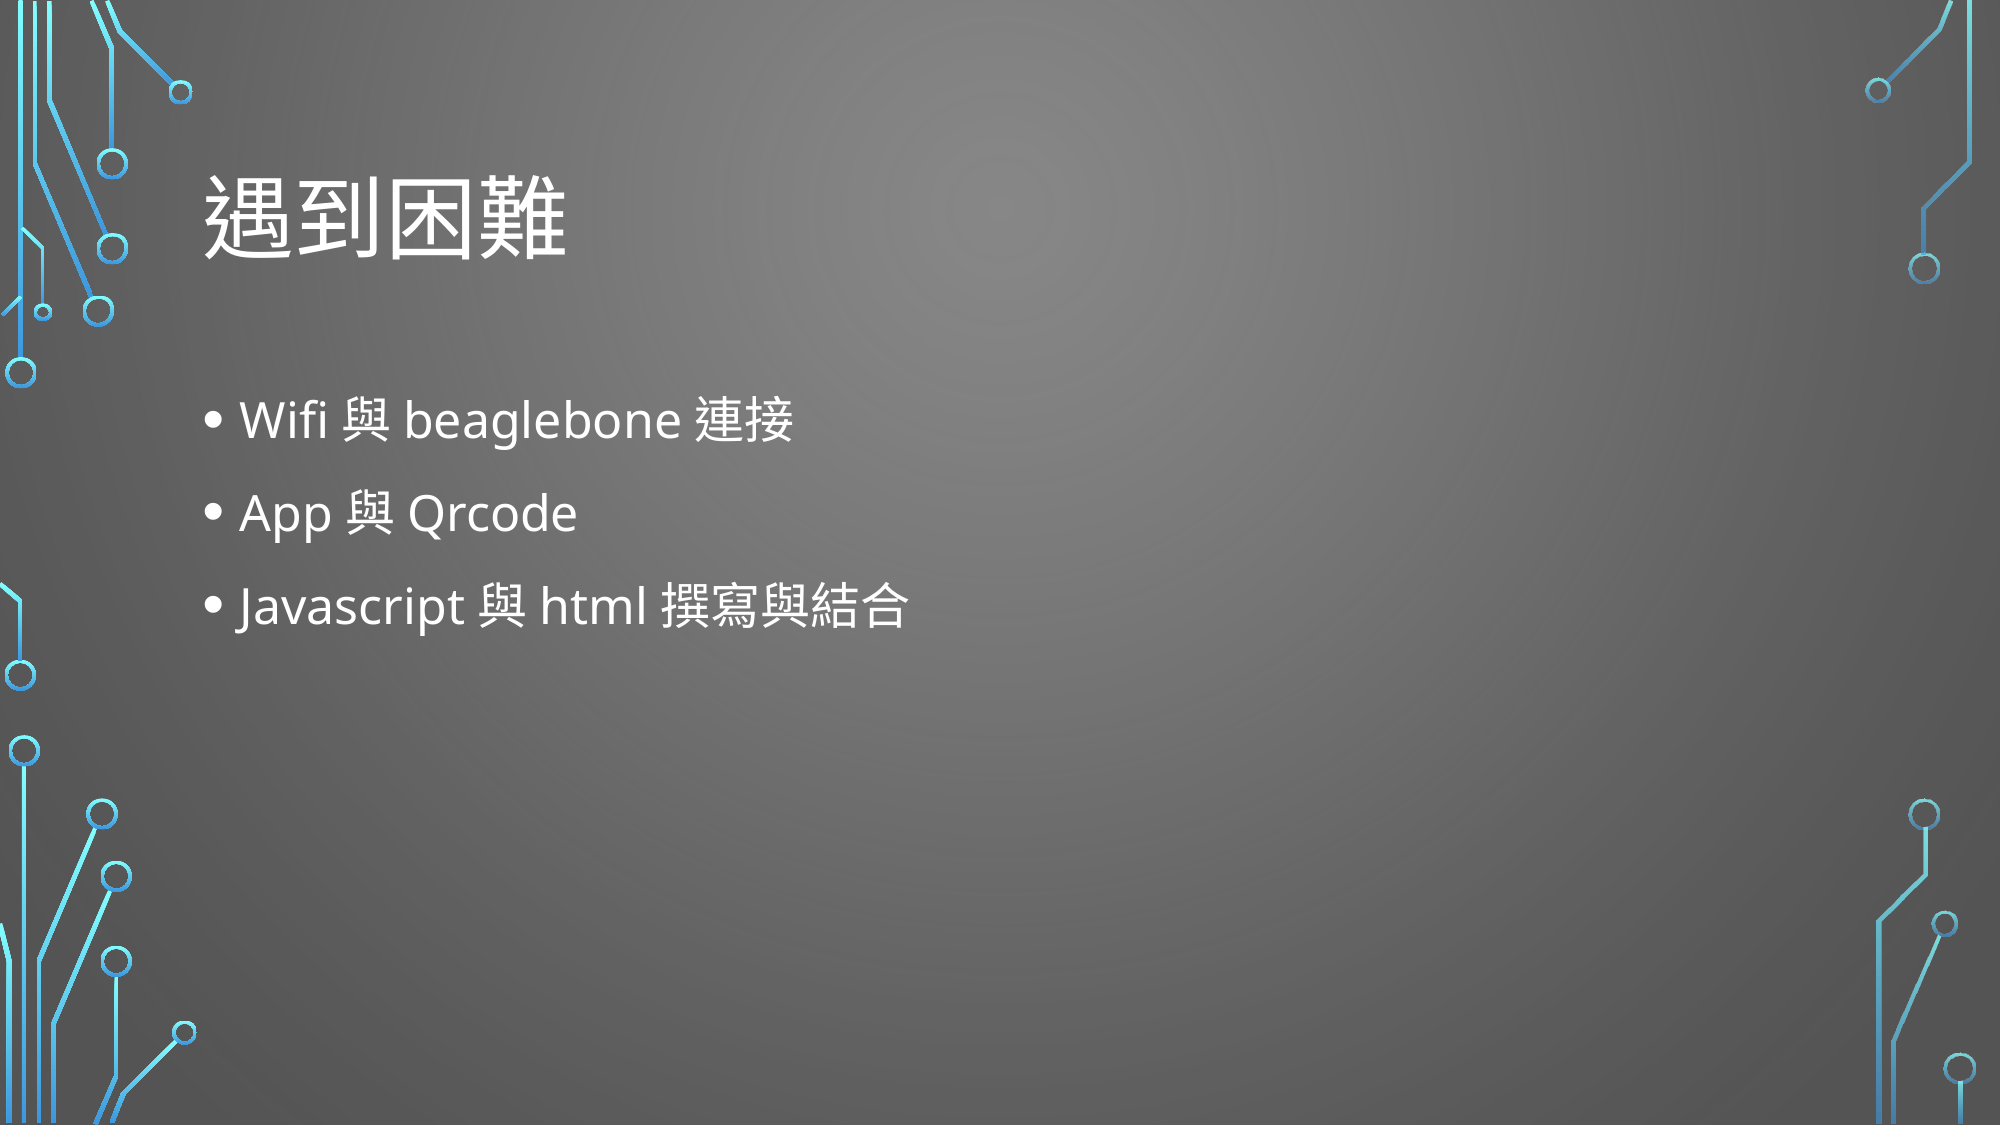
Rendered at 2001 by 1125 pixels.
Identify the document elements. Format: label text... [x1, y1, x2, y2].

title 遇到困難 [187, 101, 1813, 344]
list Wifi與beaglebone連接 App與Qrcode Javascript與html撰寫與結合 [187, 369, 1813, 950]
